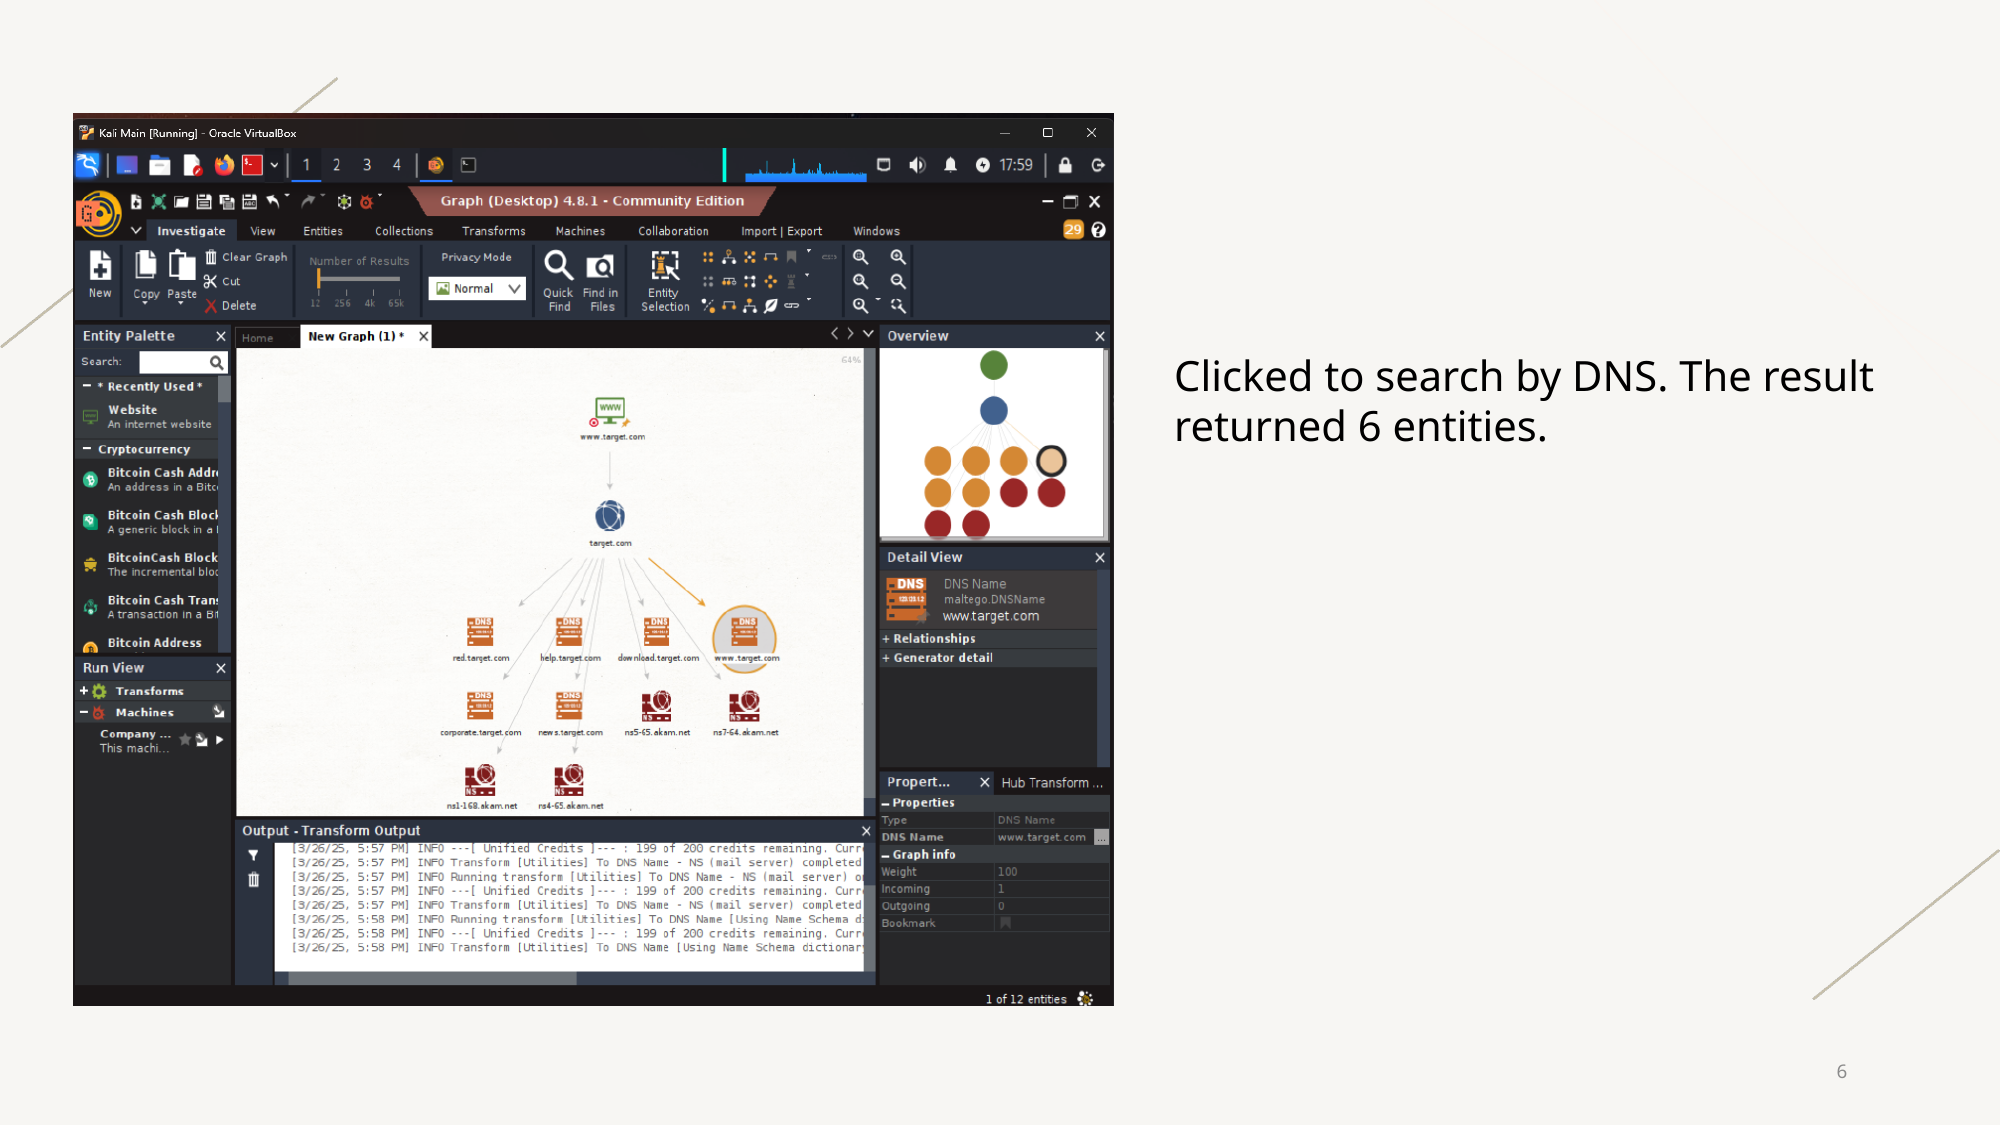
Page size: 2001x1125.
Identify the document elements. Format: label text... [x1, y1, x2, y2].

picture [1812, 849, 2000, 1000]
picture [0, 77, 1114, 1006]
text_box Clicked to search by DNS. The result returned 6 entities. [1159, 342, 1889, 458]
slide_number 6 [1412, 1042, 1863, 1103]
